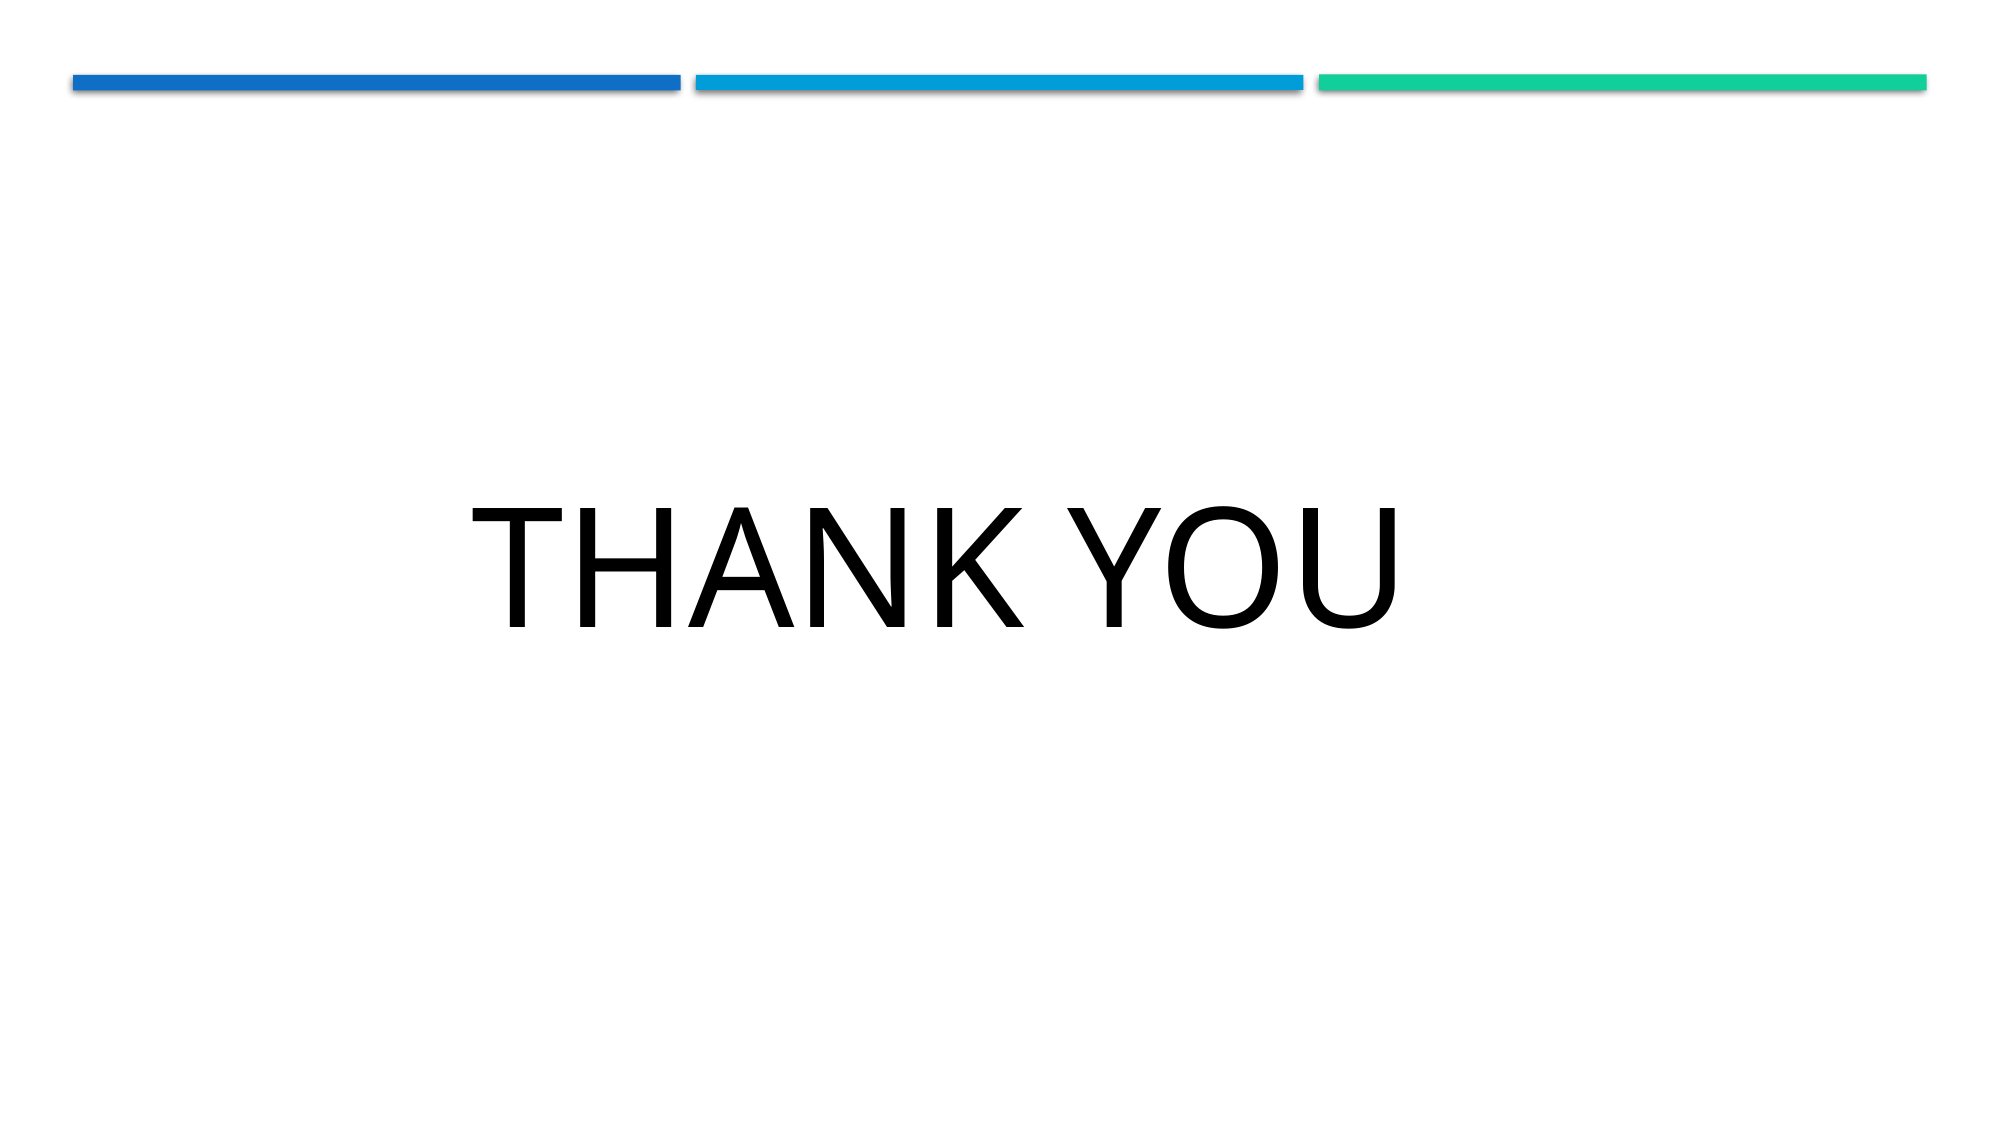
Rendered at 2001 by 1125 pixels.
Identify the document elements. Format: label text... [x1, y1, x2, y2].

text_box THANK YOU [457, 453, 1818, 669]
